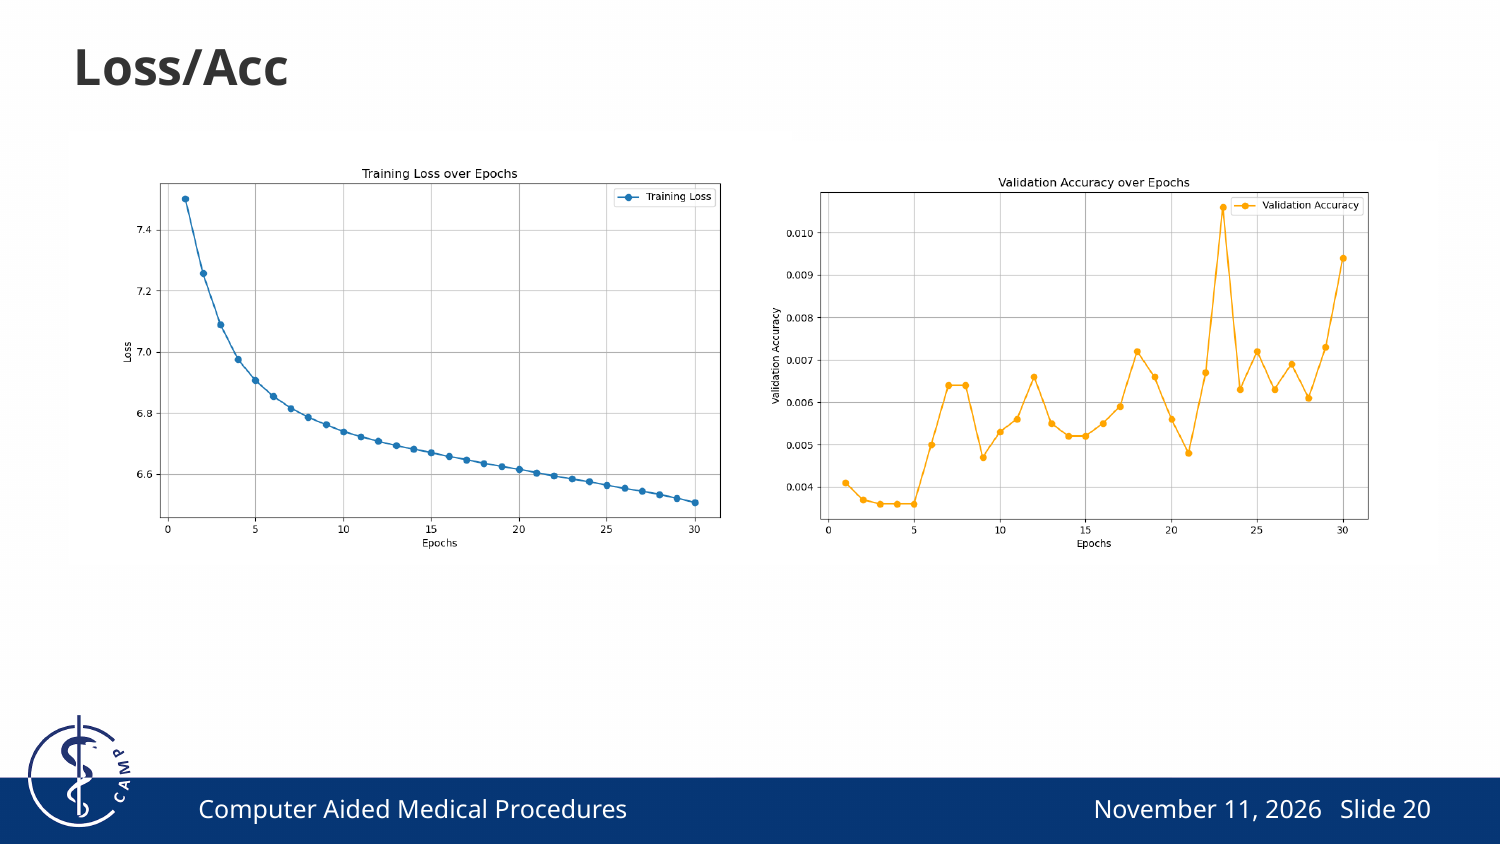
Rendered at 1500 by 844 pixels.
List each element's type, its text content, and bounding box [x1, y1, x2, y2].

slide_number Slide 20 [1325, 778, 1500, 844]
footer Computer Aided Medical Procedures [183, 778, 800, 844]
title Loss/Acc [58, 28, 1438, 104]
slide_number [800, 778, 1325, 844]
picture [0, 0, 1500, 844]
